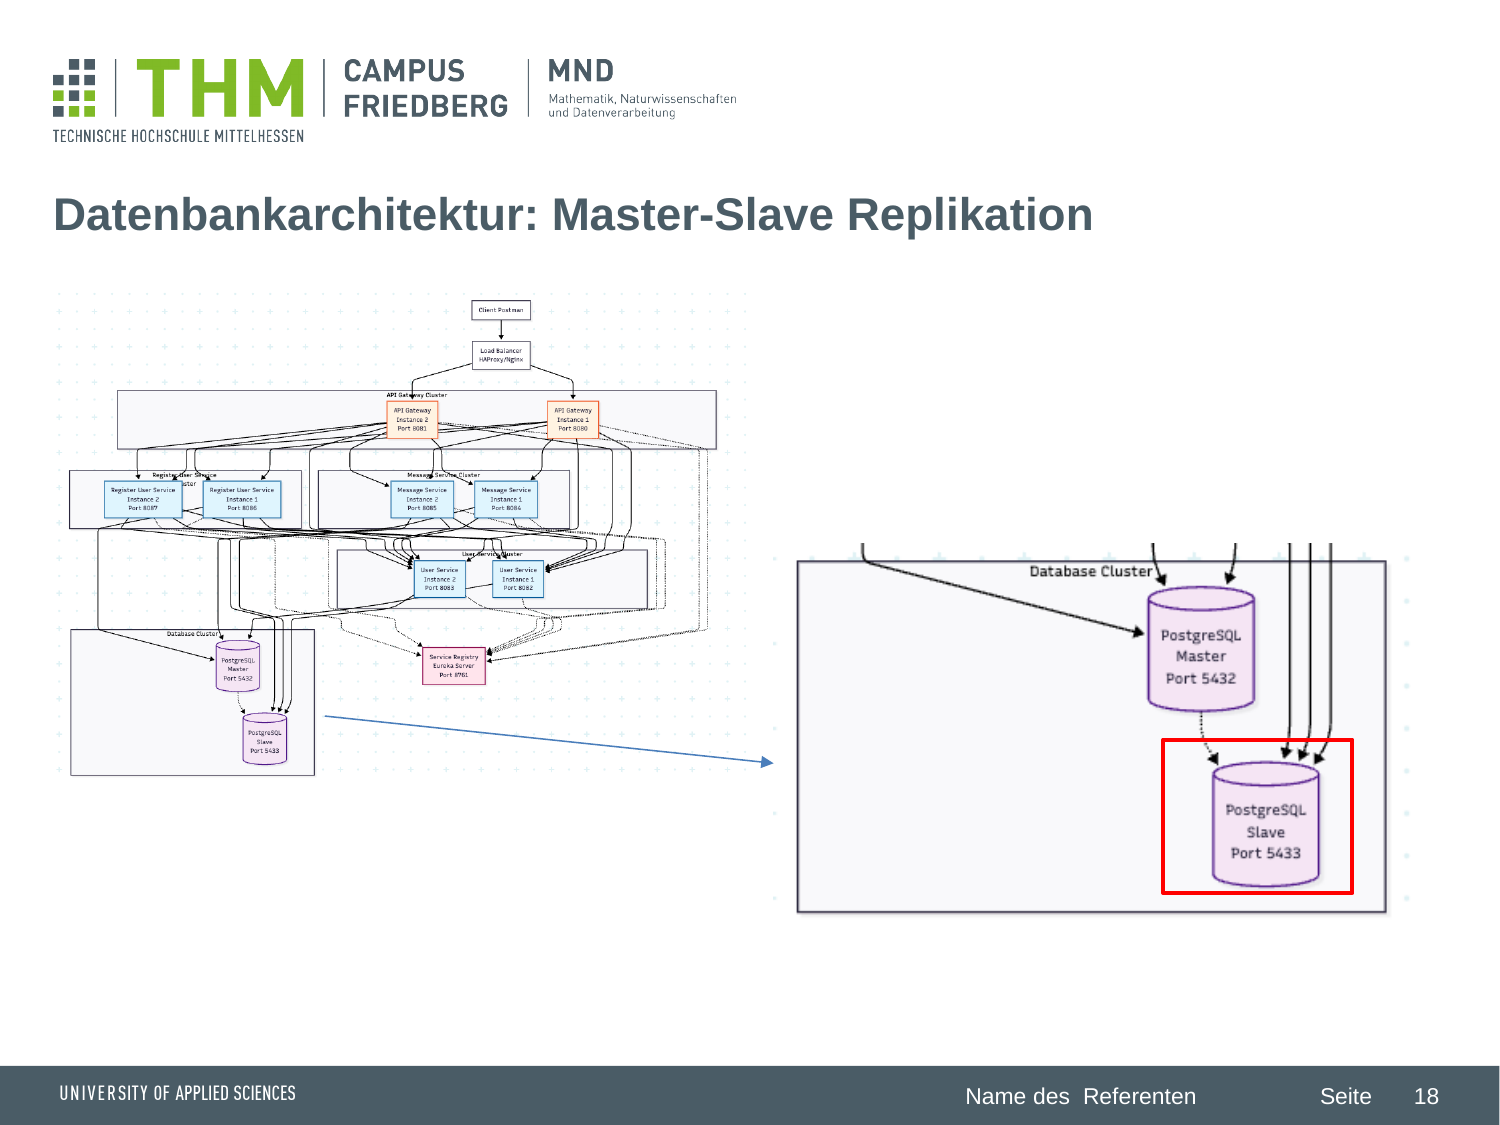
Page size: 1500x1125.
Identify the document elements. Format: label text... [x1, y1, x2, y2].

picture [59, 1082, 296, 1104]
picture [773, 542, 1411, 929]
picture [46, 290, 748, 784]
picture [53, 59, 736, 142]
title Datenbankarchitektur: Master-Slave Replikation [53, 177, 1435, 272]
slide_number 18 [1376, 1073, 1455, 1118]
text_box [324, 715, 774, 764]
